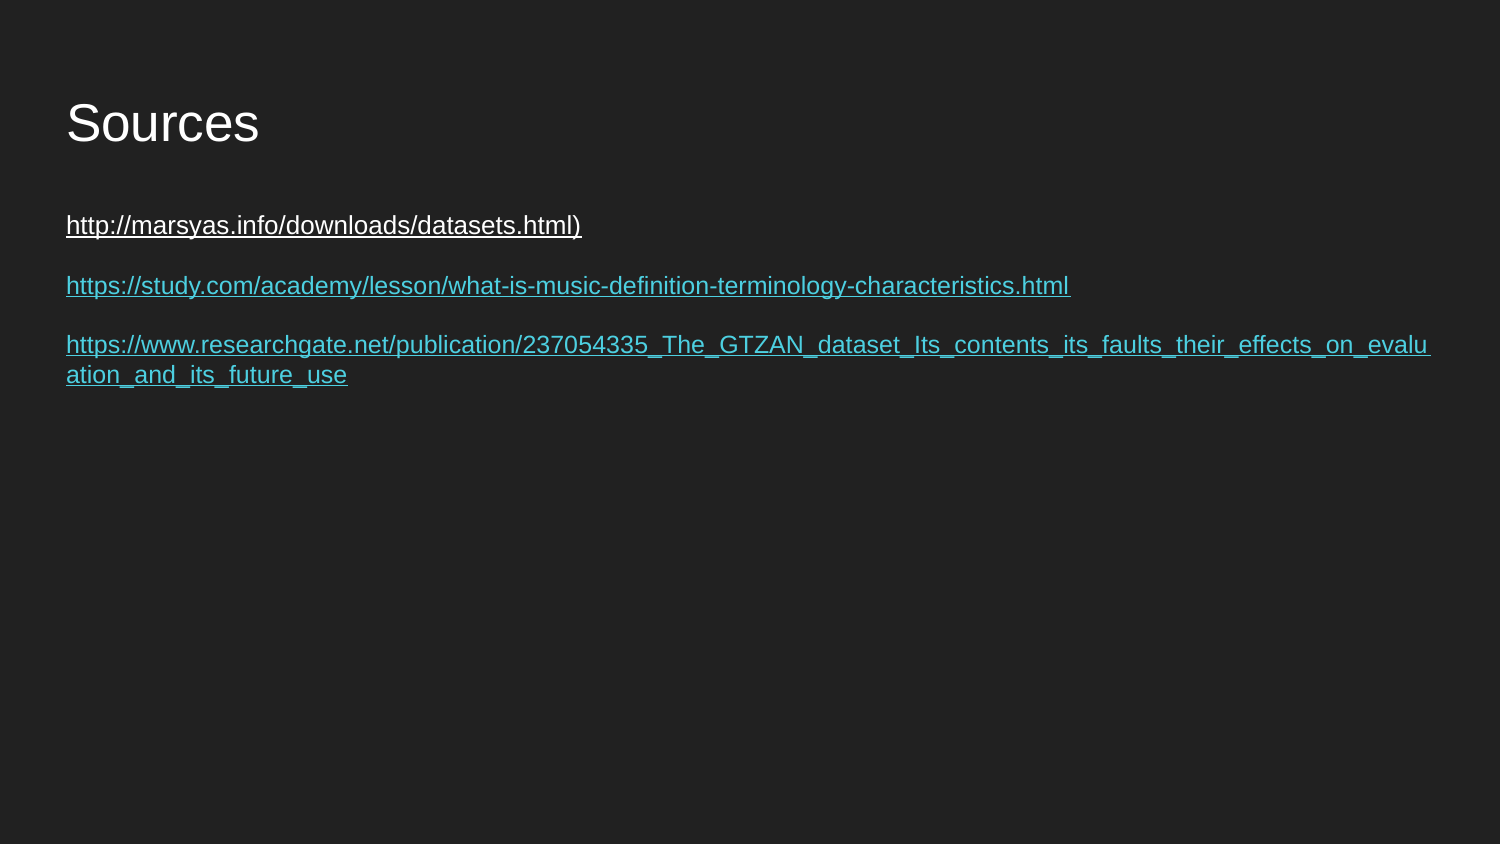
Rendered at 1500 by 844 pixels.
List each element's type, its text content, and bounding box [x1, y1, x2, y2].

list http://marsyas.info/downloads/datasets.html) https://study.com/academy/lesson/what-is-music-definition-terminology-characteristics.html https://www.researchgate.net/publication/237054335_The_GTZAN_dataset_Its_contents_its_faults_their_effects_on_evaluation_and_its_future_use [51, 189, 1449, 750]
title Sources [51, 72, 1449, 167]
